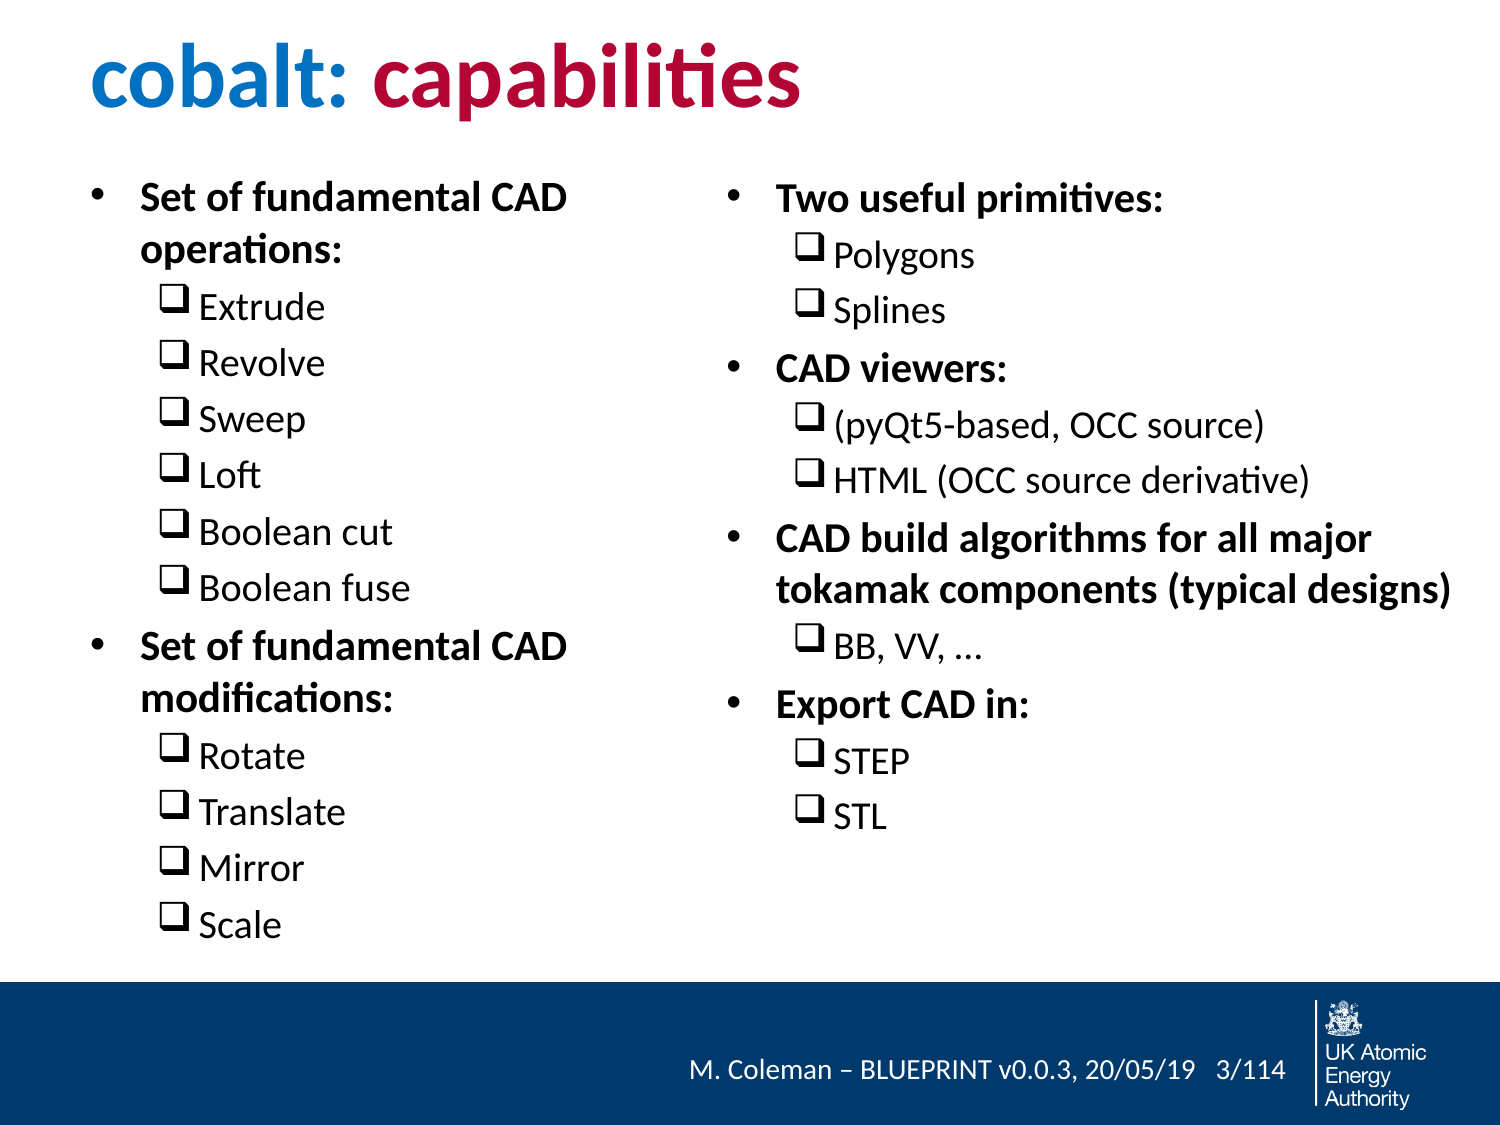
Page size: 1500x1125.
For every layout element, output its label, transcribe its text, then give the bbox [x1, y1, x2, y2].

list Set of fundamental CAD operations: Extrude Revolve Sweep Loft Boolean cut Boolean fuse Set of fundamental CAD modifications: Rotate Translate Mirror Scale [75, 160, 750, 965]
text_box Two useful primitives: Polygons Splines CAD viewers: (pyQt5-based, OCC source) HTML (OCC source derivative) CAD build algorithms for all major tokamak components (typical designs) BB, VV, … Export CAD in: STEP STL [711, 162, 1471, 882]
title cobalt: capabilities [75, 7, 1425, 135]
picture [1315, 1000, 1426, 1110]
